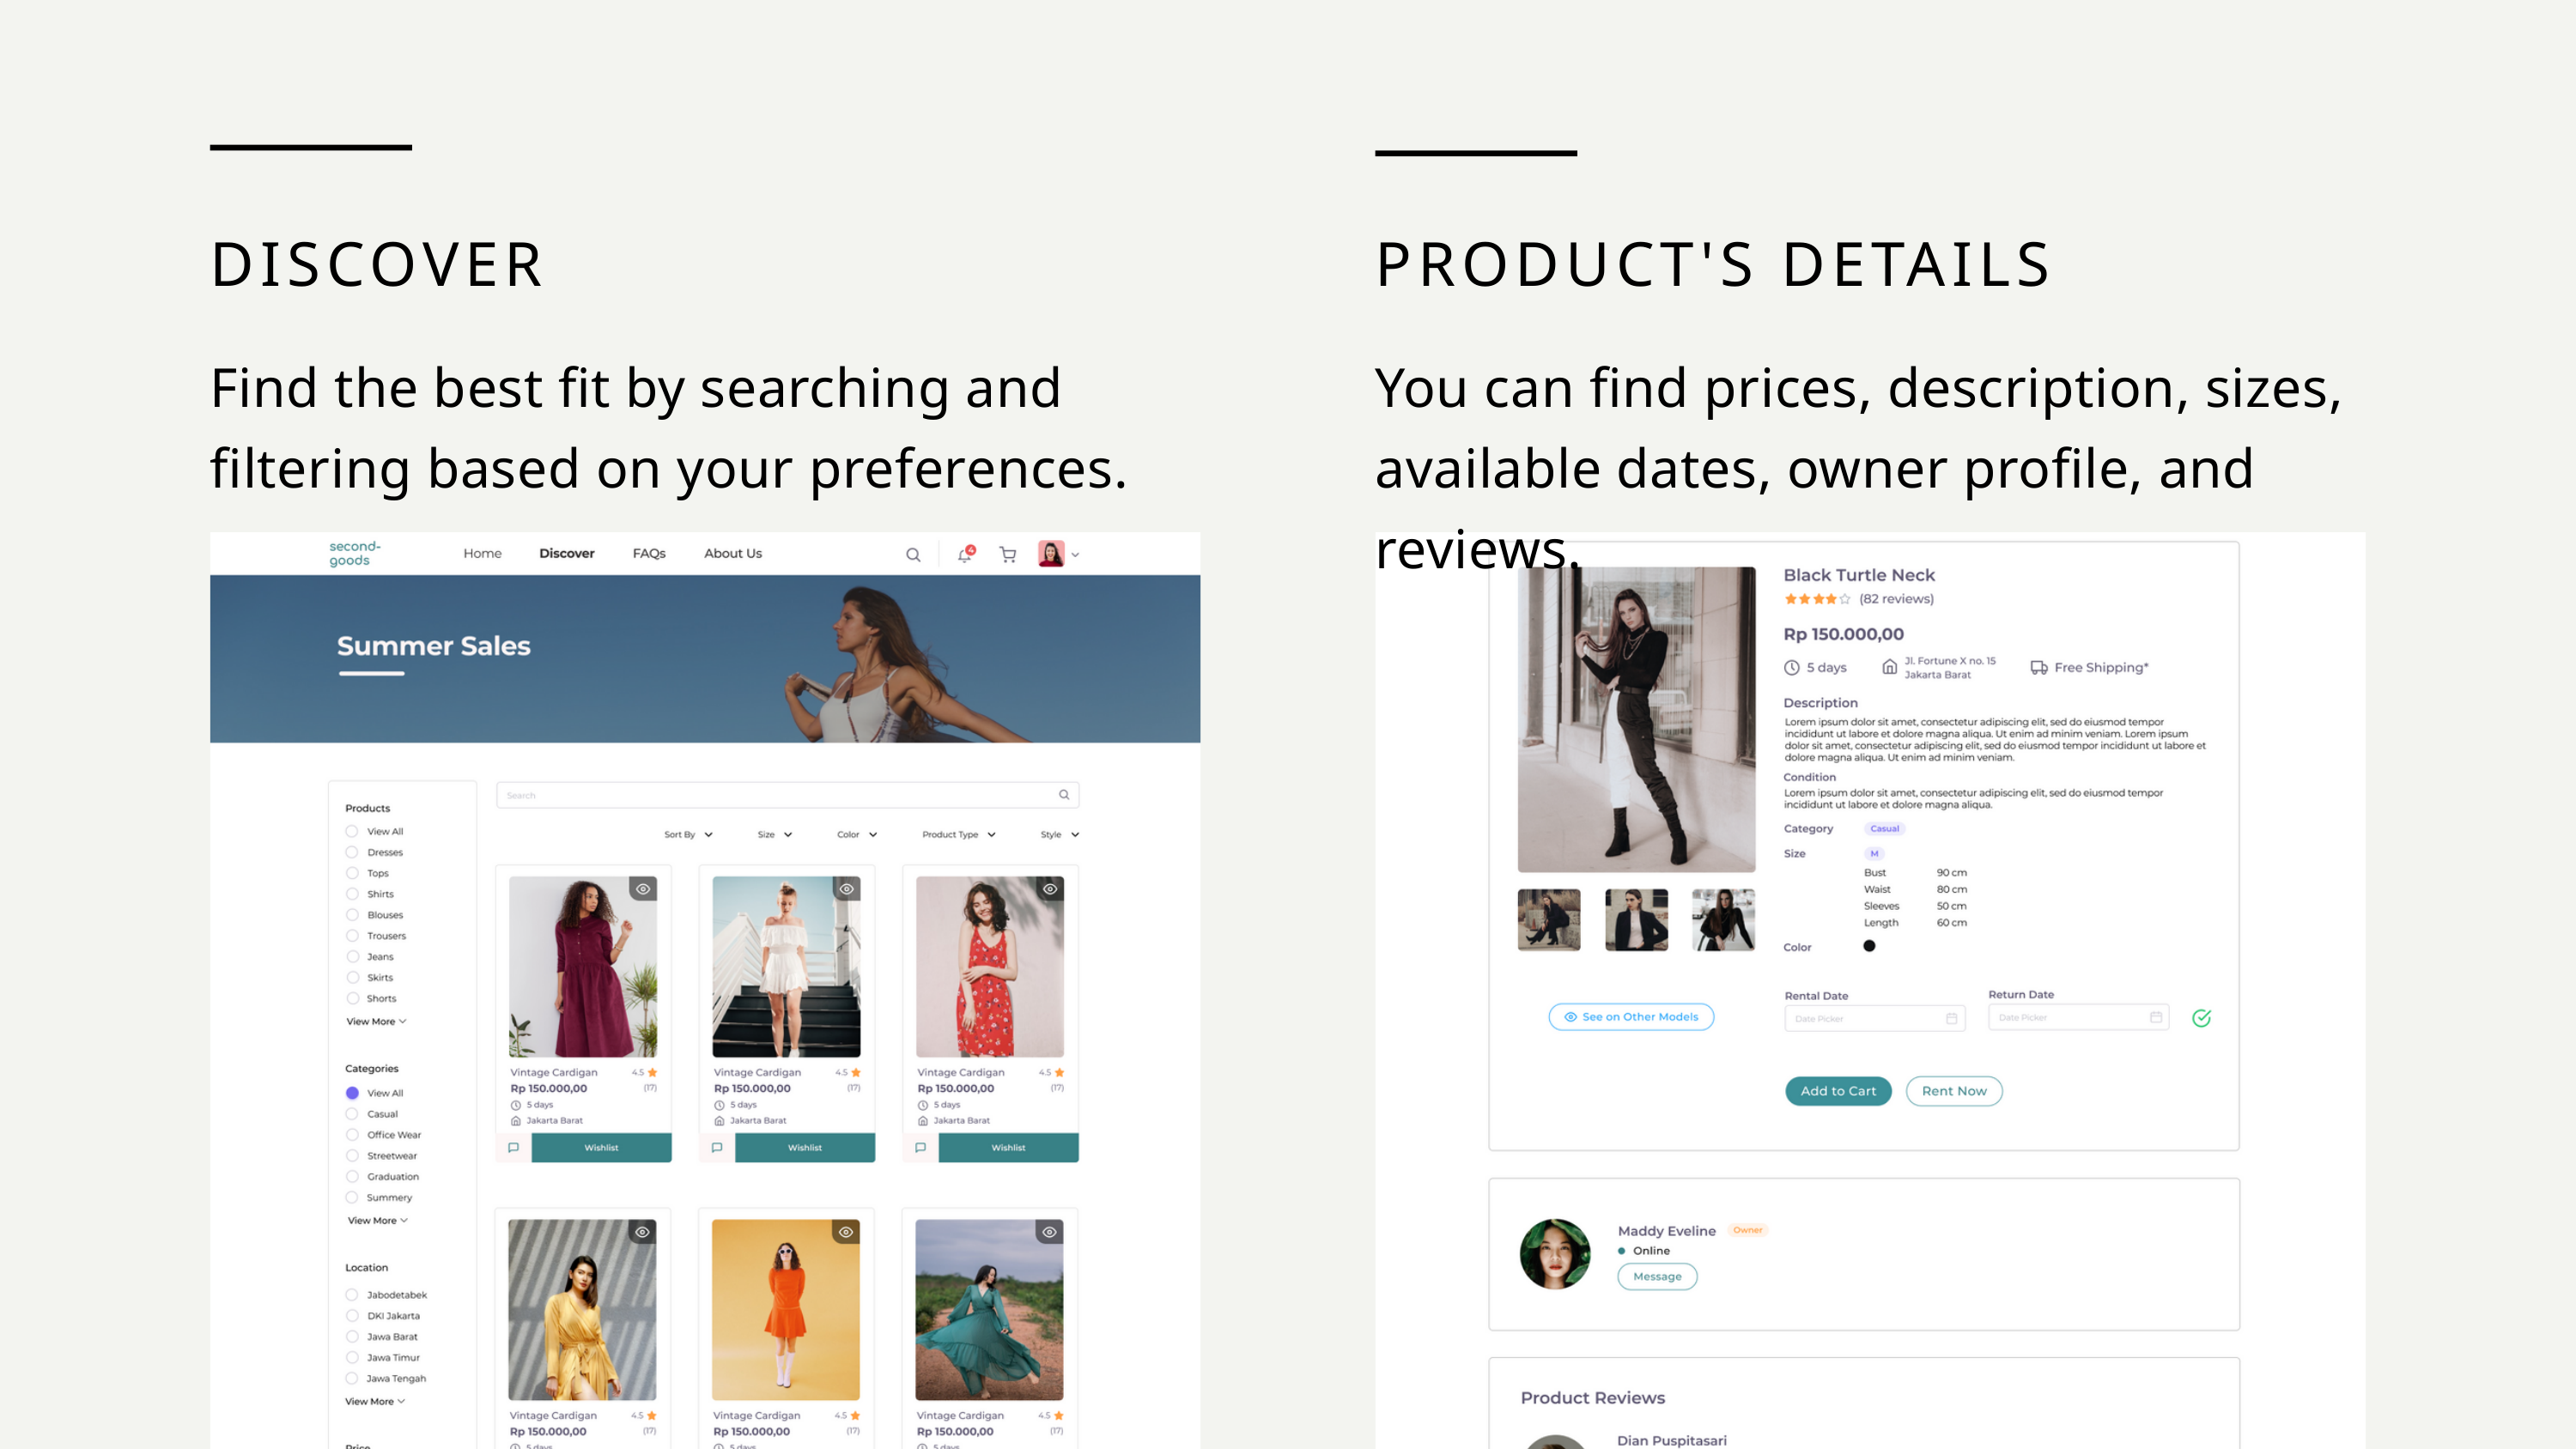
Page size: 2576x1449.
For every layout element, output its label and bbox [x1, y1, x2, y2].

picture [210, 532, 1201, 1449]
text_box [1375, 225, 2366, 493]
text_box [210, 225, 1201, 493]
text_box [210, 144, 412, 151]
text_box [1375, 150, 1577, 157]
picture [1375, 532, 2366, 1449]
